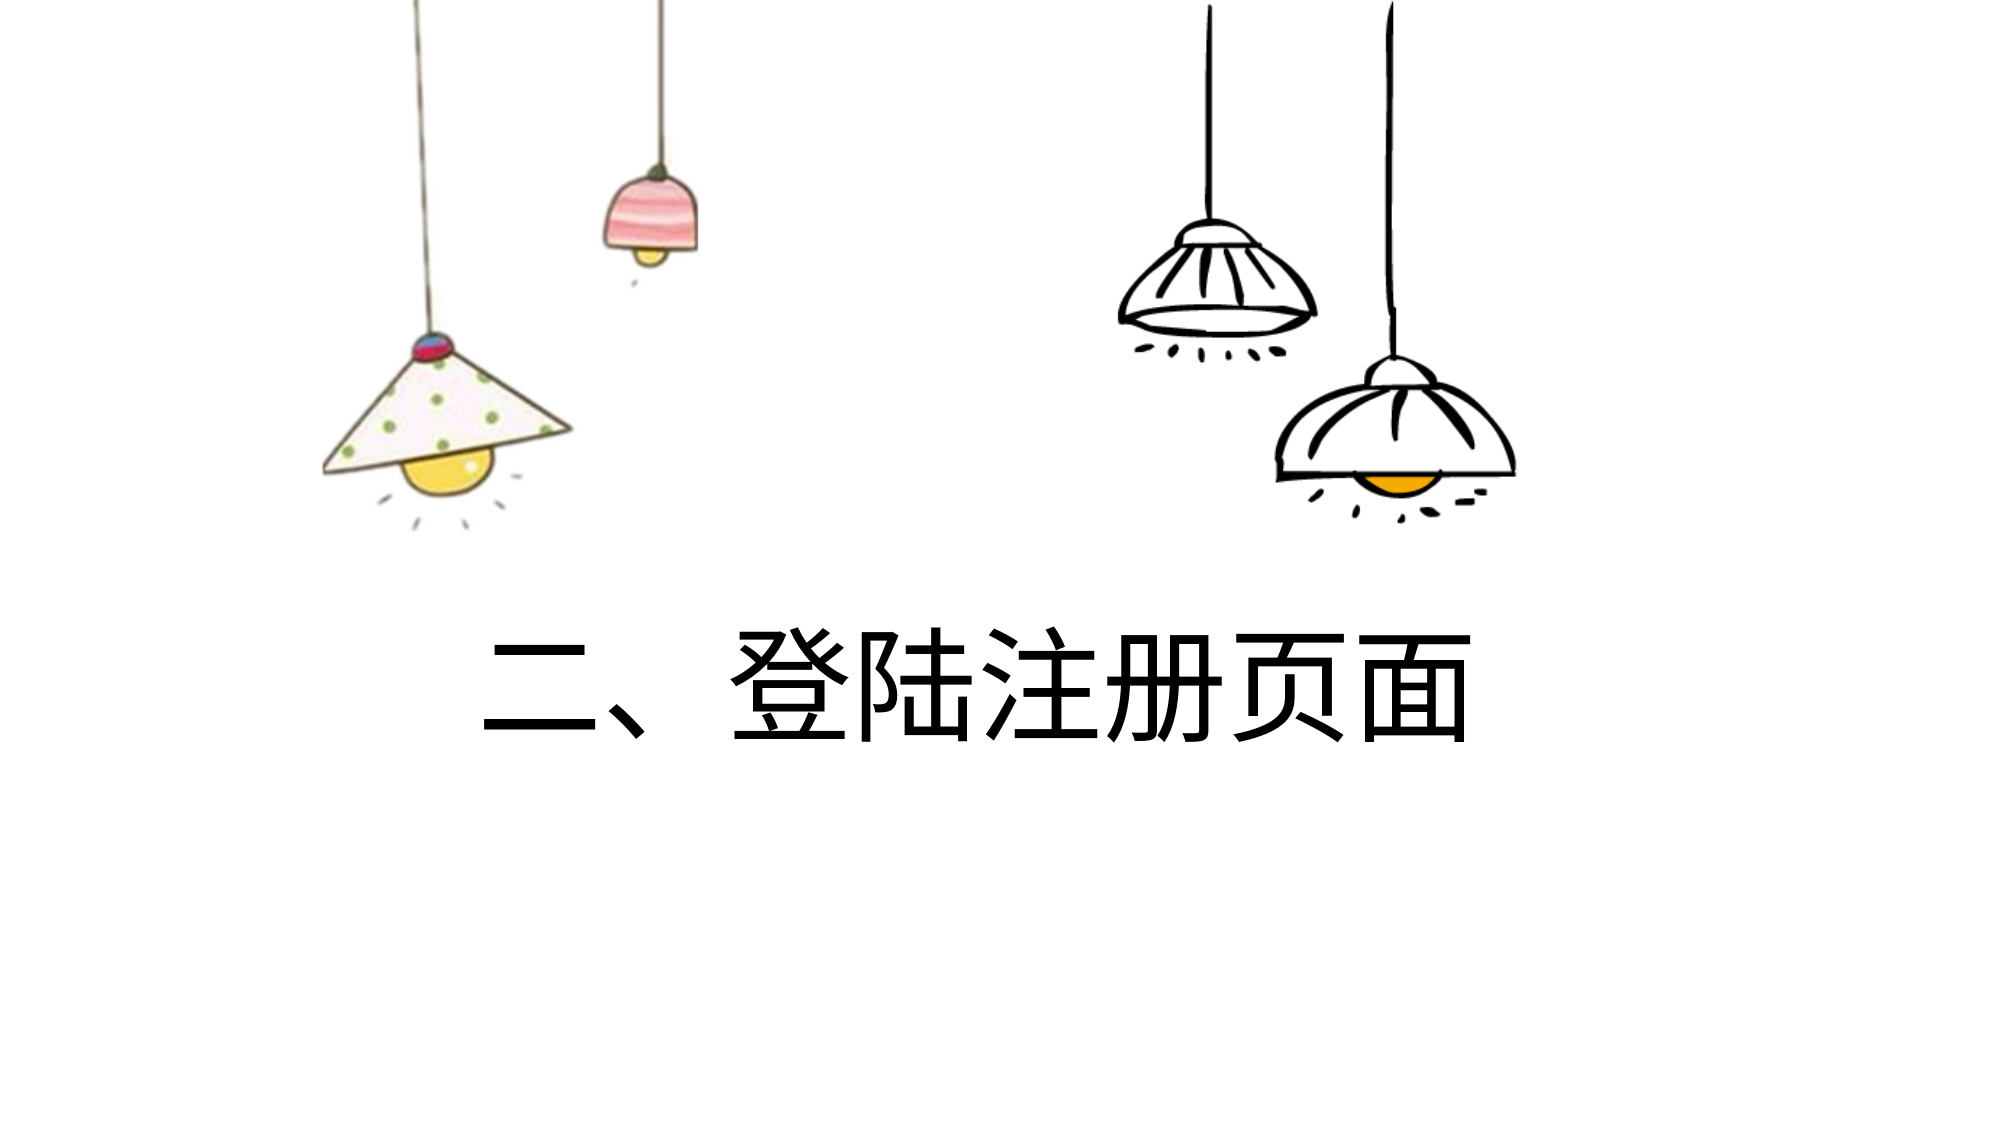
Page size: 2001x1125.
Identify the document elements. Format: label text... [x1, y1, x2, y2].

picture [901, 0, 1728, 547]
picture [230, 0, 801, 704]
title 二、登陆注册页面 [227, 580, 1728, 768]
